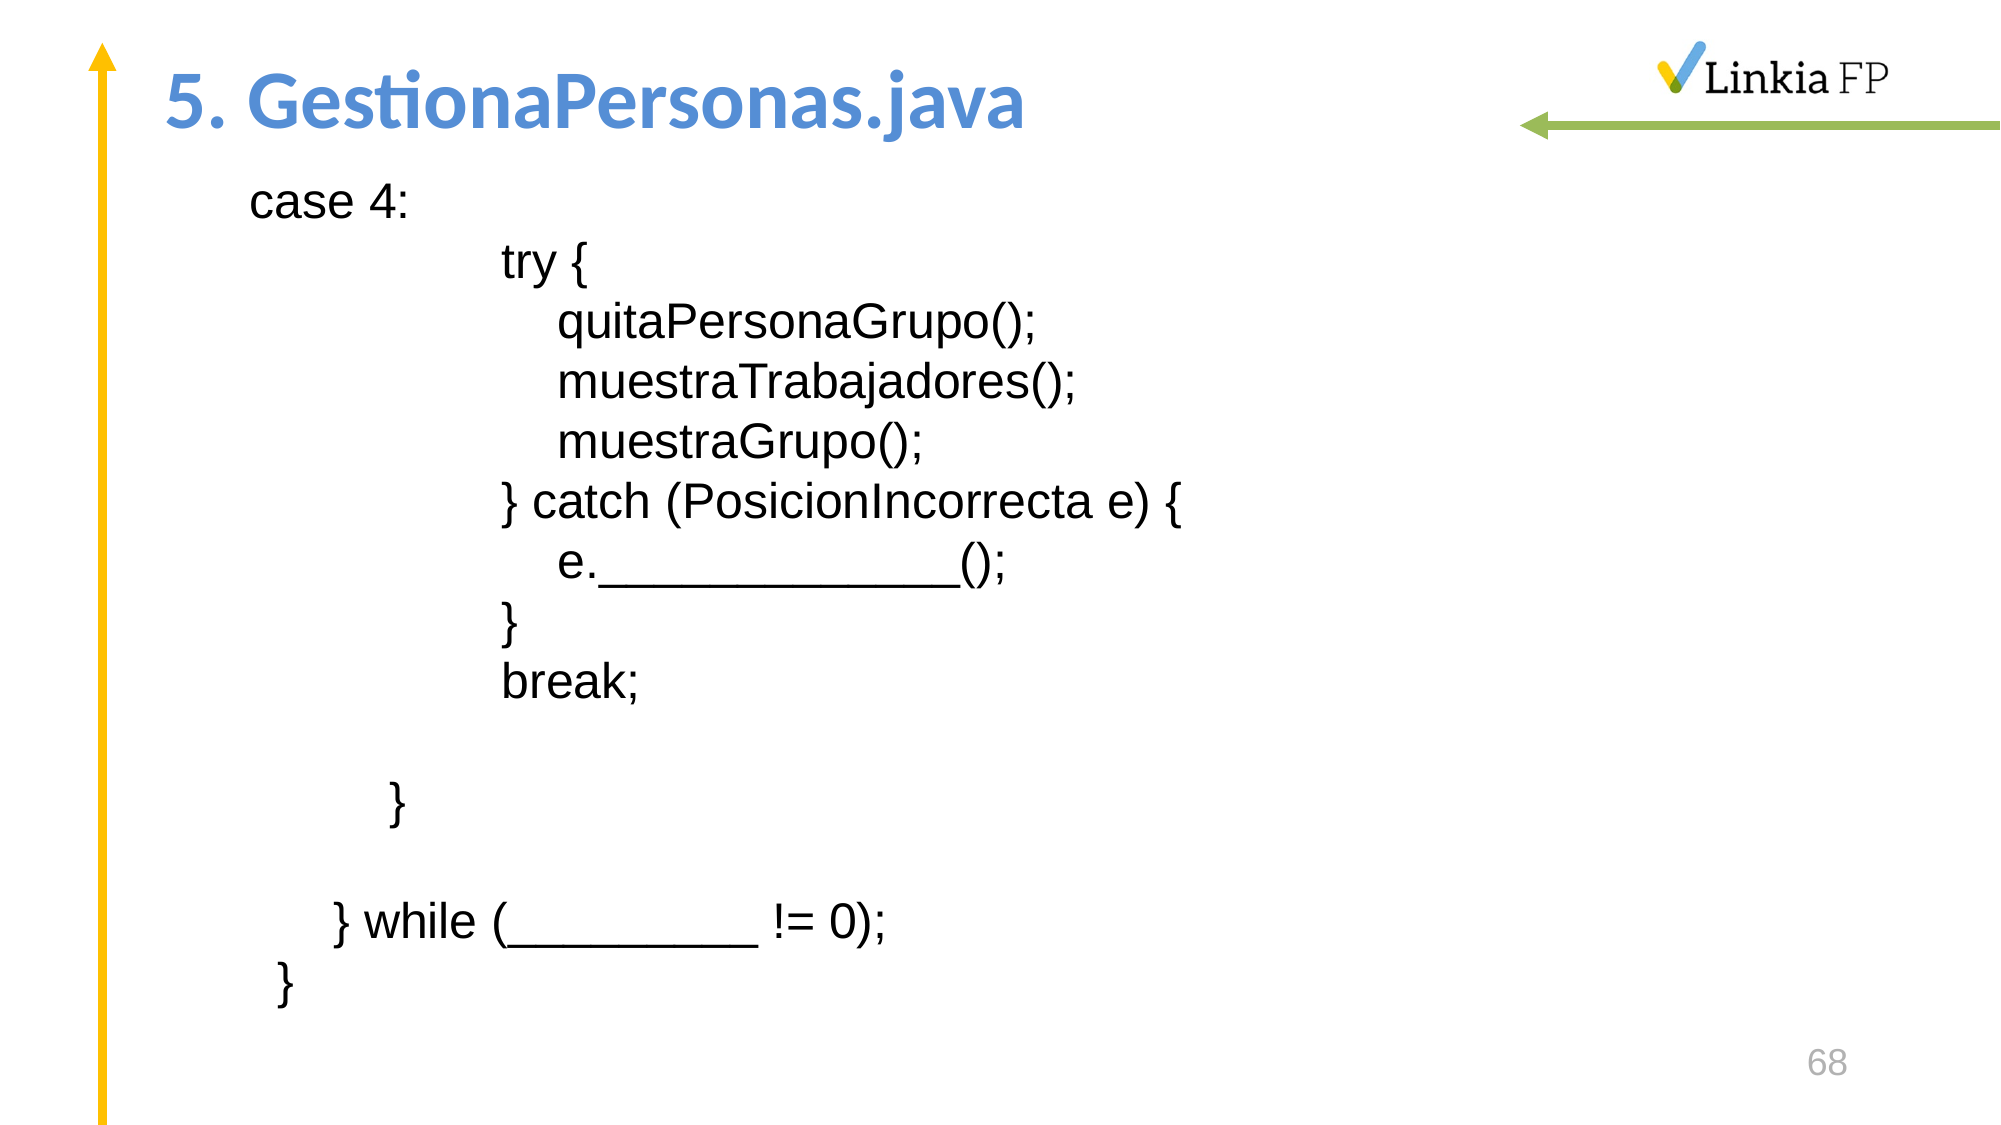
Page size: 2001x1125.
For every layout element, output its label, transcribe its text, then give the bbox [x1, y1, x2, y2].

slide_number 68 [1413, 1030, 1864, 1091]
title 5. GestionaPersonas.java [149, 30, 1957, 160]
text_box case 4: try { quitaPersonaGrupo(); muestraTrabajadores(); muestraGrupo(); } catch (PosicionIncorrecta e) { e._____________(); } break; } } while (_________ != 0); } [206, 160, 1900, 1016]
